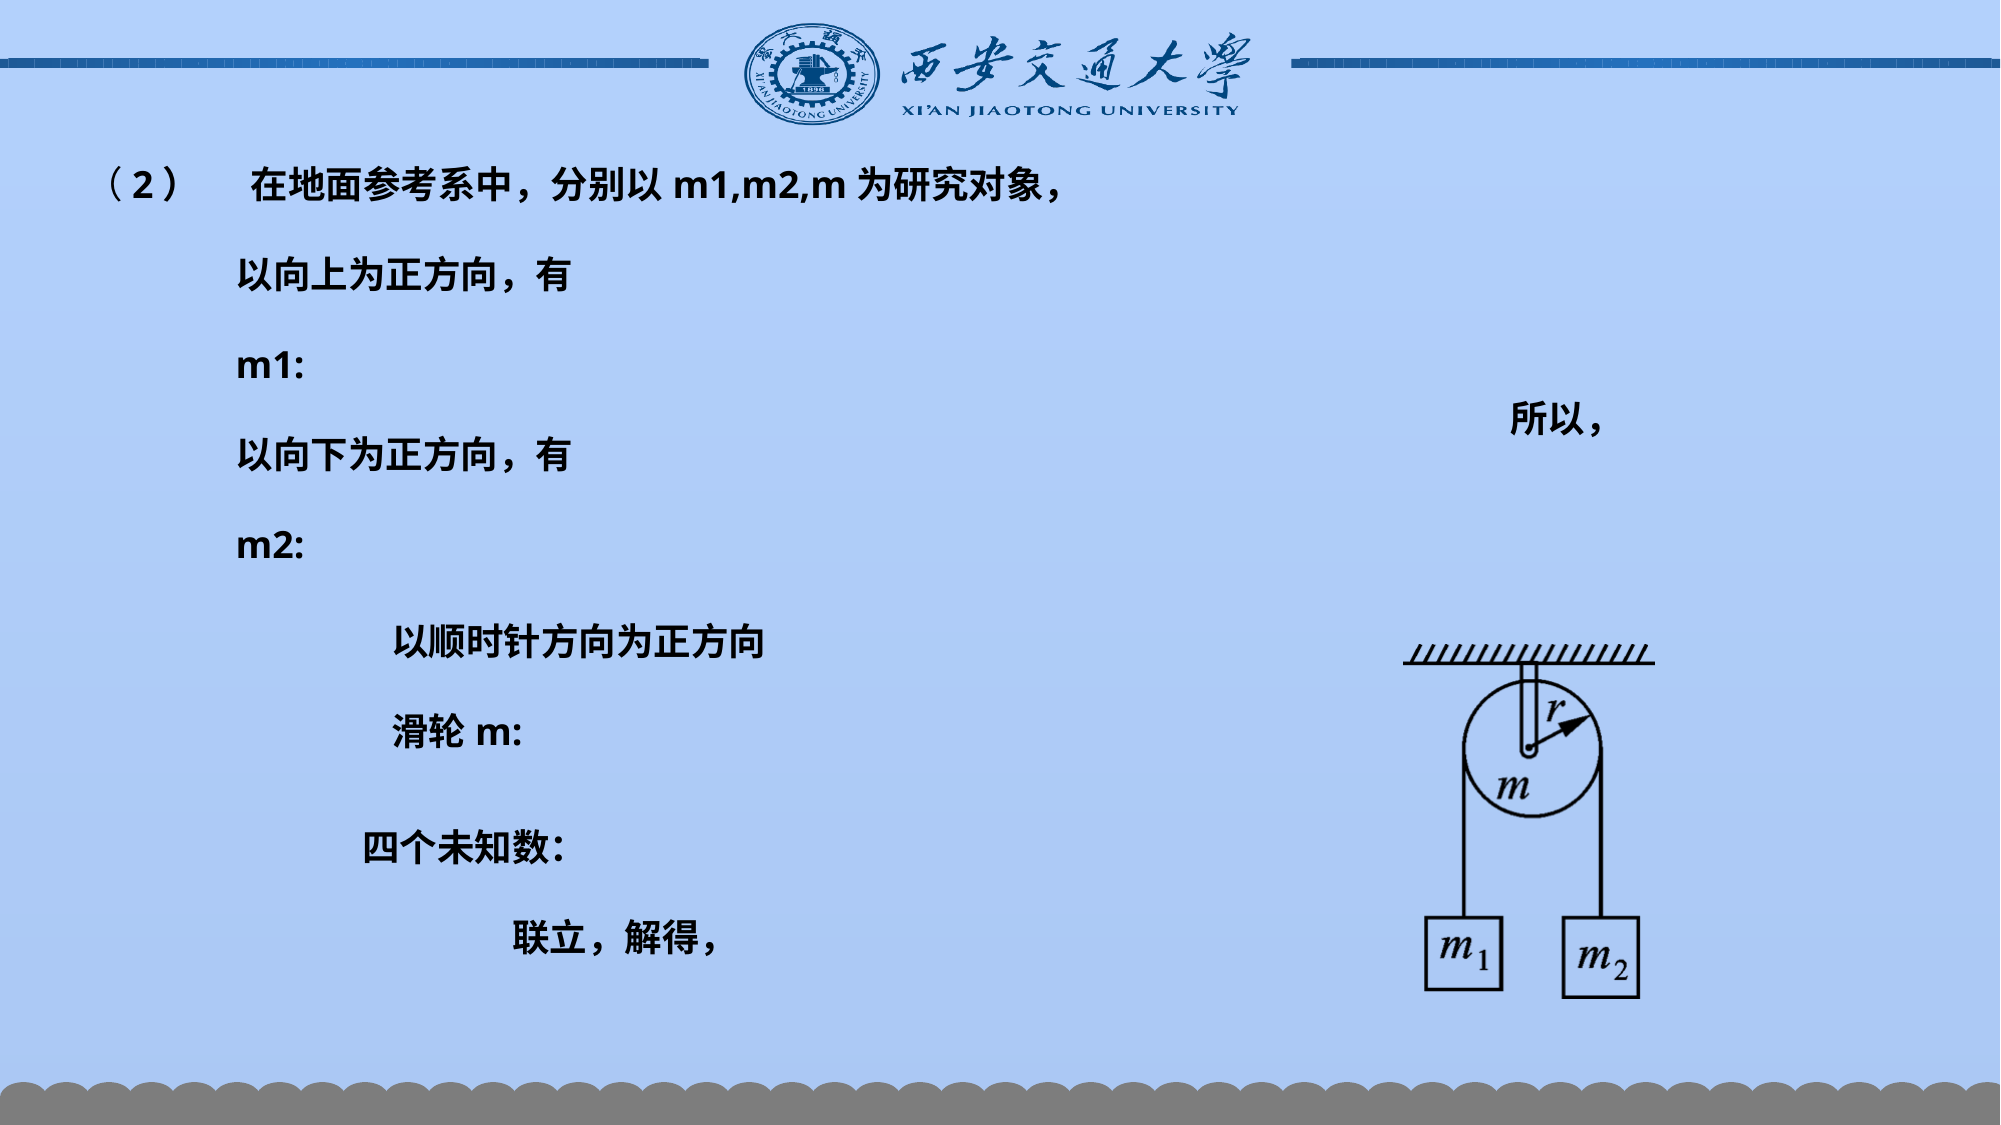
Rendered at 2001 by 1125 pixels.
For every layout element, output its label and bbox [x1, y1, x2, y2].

picture [1403, 644, 1655, 999]
picture [744, 0, 1267, 138]
